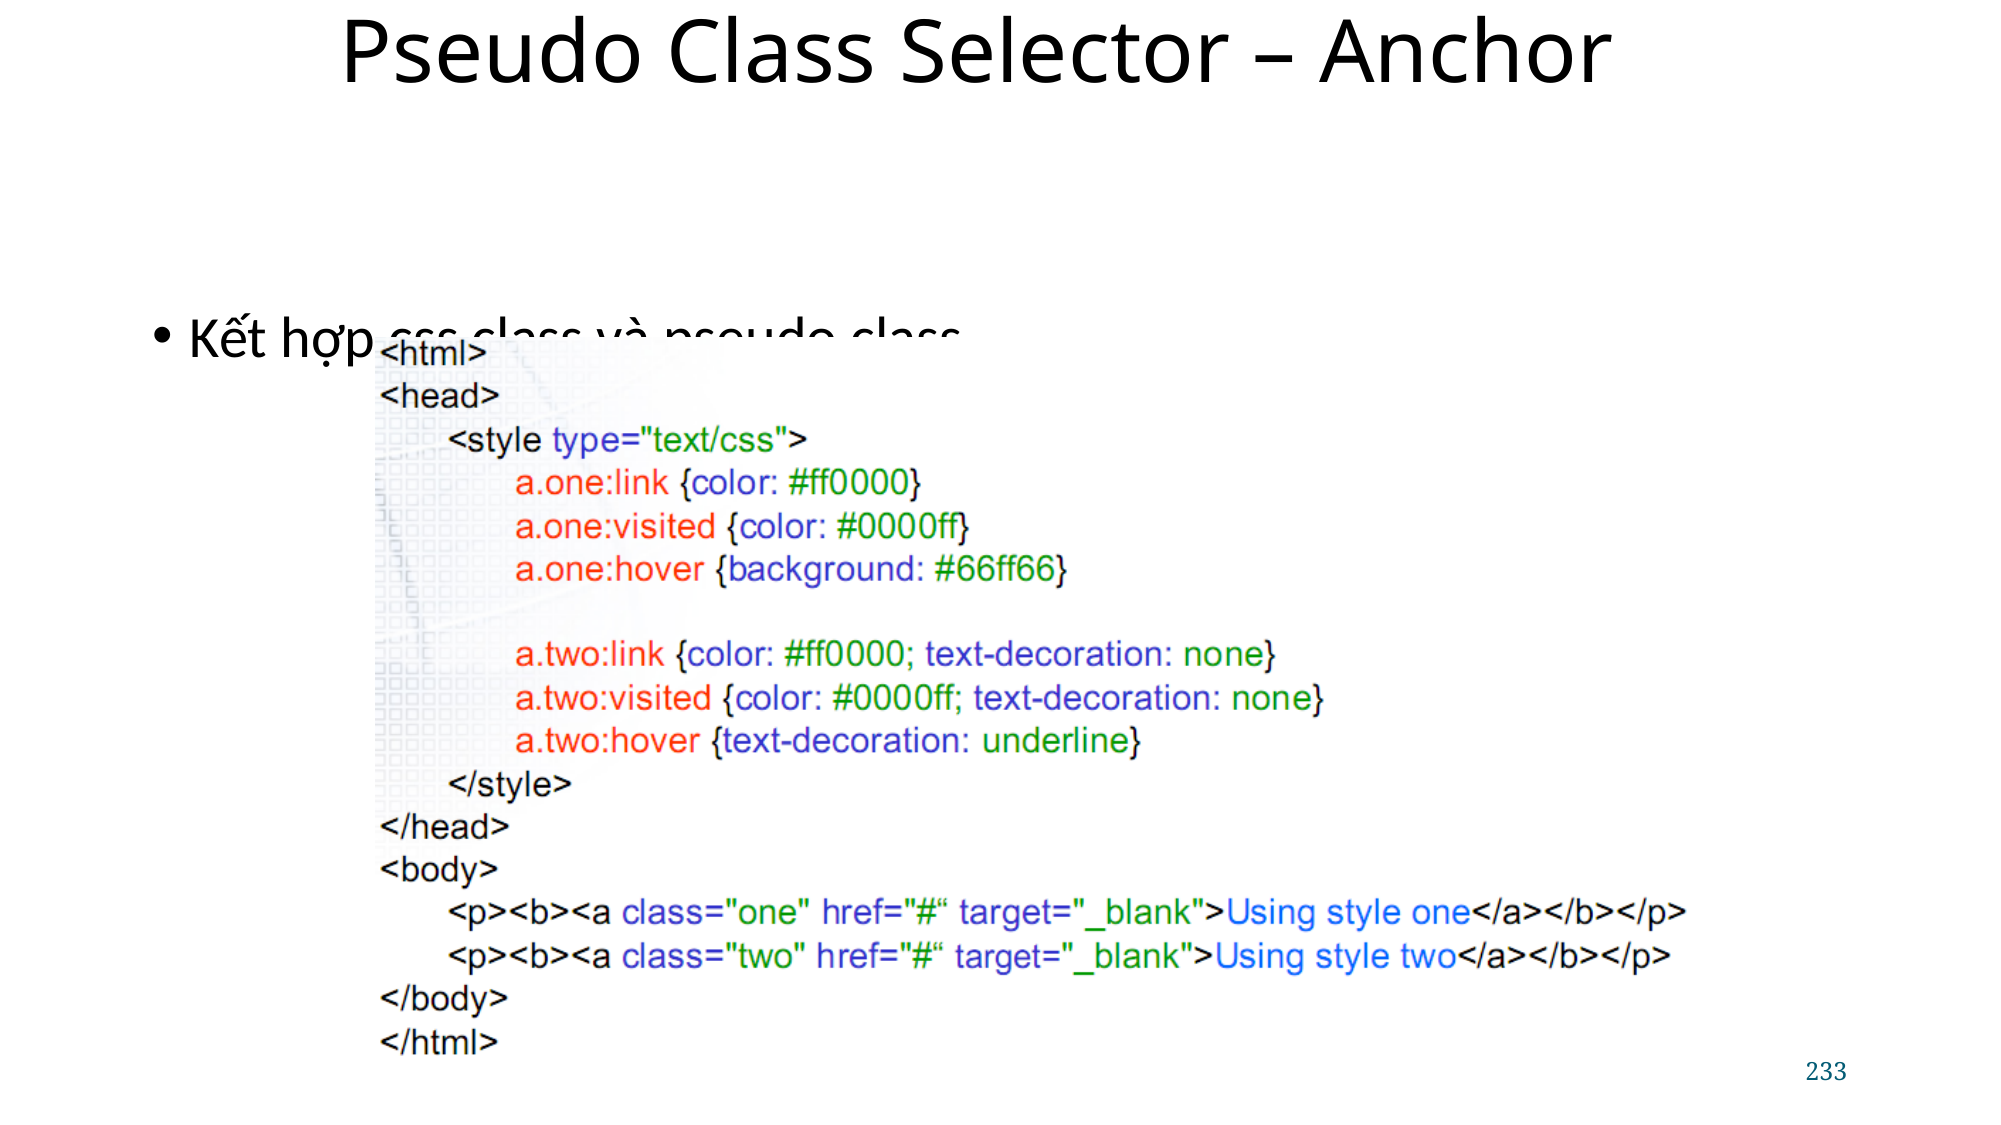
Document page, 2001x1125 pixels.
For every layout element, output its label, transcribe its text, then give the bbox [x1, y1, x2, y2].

title Pseudo Class Selector – Anchor [324, 0, 1713, 110]
slide_number 233 [1412, 1042, 1863, 1103]
picture [374, 337, 1688, 1056]
list Kết hợp css class và pseudo class [137, 299, 1863, 1014]
